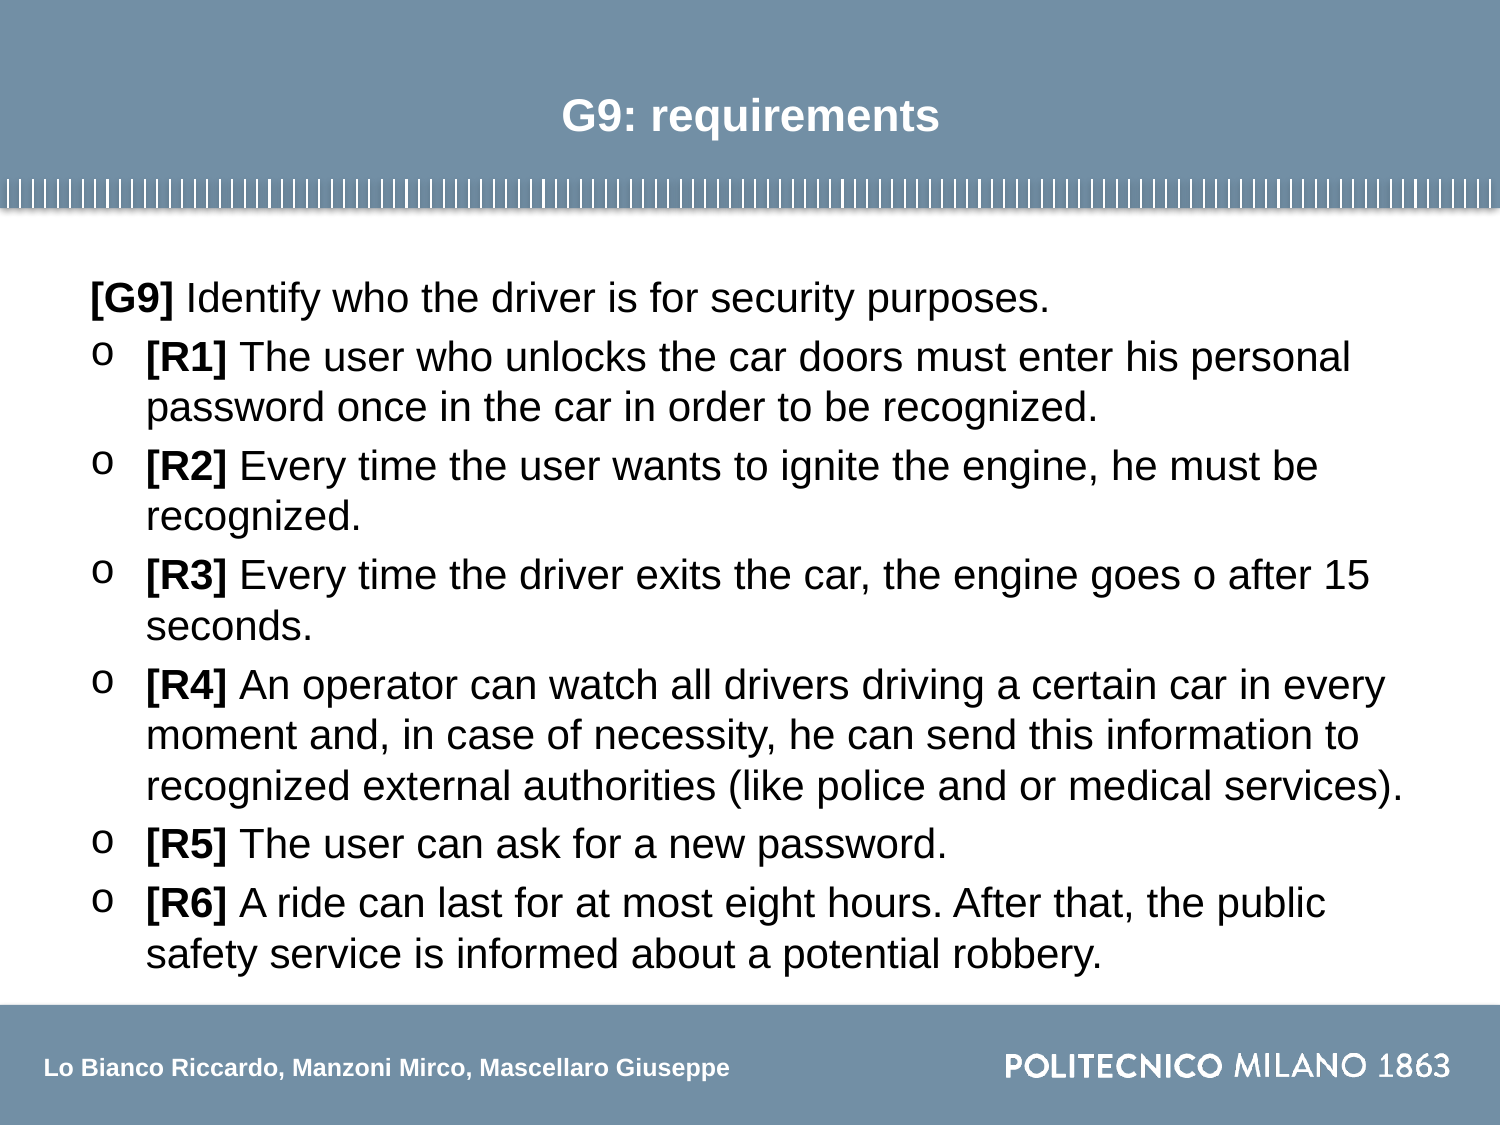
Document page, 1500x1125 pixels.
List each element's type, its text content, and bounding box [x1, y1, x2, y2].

title G9: requirements [47, 22, 1455, 161]
picture [999, 1041, 1456, 1089]
list [G9] Identify who the driver is for security purposes. [R1] The user who unlocks the car doors must enter his personal password once in the car in order to be recognized. [R2] Every time the user wants to ignite the engine, he must be recognized. [R3] Every time the driver exits the car, the engine goes o after 15 seconds. [R4] An operator can watch all drivers driving a certain car in every moment and, in case of necessity, he can send this information to recognized external authorities (like police and or medical services). [R5] The user can ask for a new password. [R6] A ride can last for at most eight hours. After that, the public safety service is informed about a potential robbery. [75, 262, 1441, 1005]
